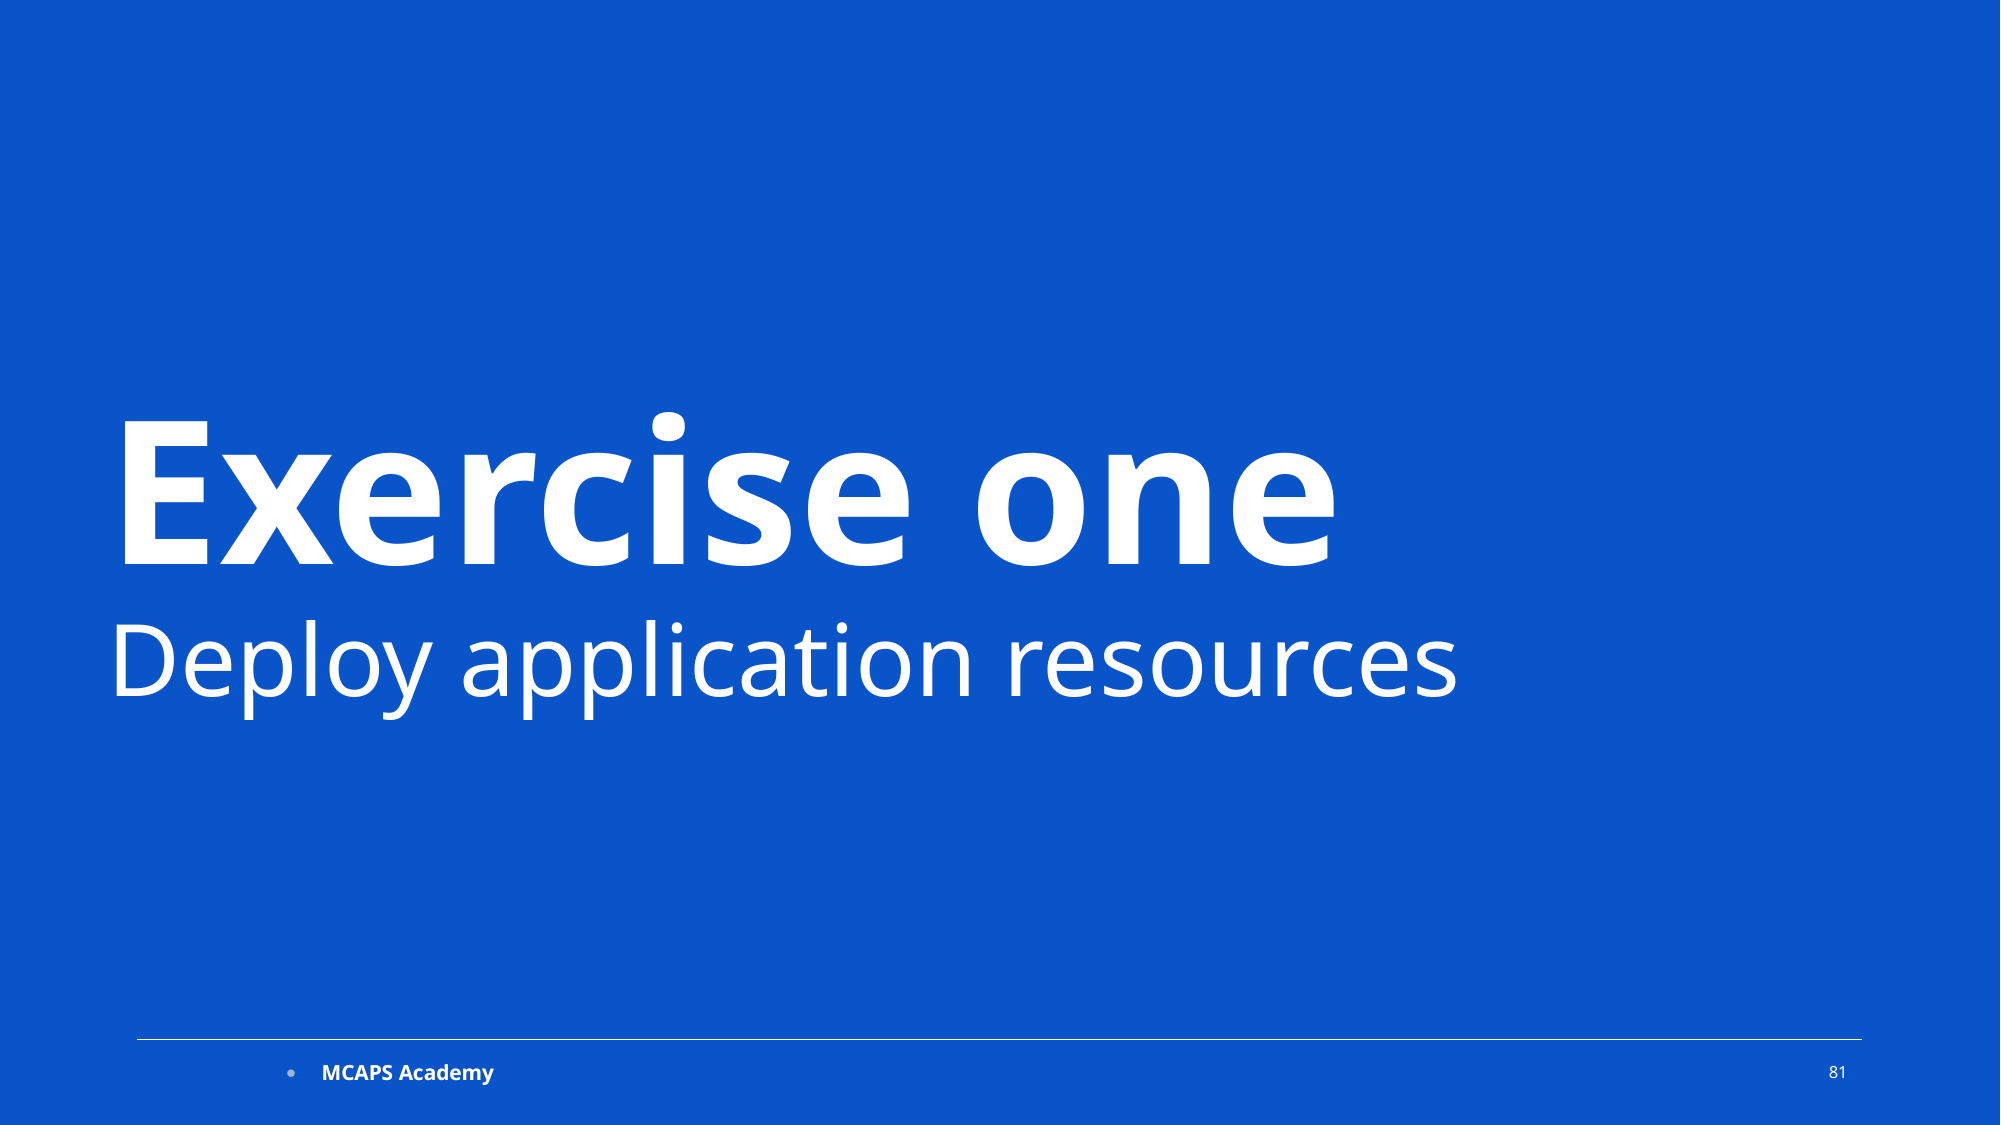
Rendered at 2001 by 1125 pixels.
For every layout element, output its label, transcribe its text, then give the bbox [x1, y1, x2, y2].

slide_number 81 [1412, 1054, 1863, 1088]
text_box Deploy application resources​ [107, 610, 1814, 719]
title Exercise one [107, 392, 1968, 609]
